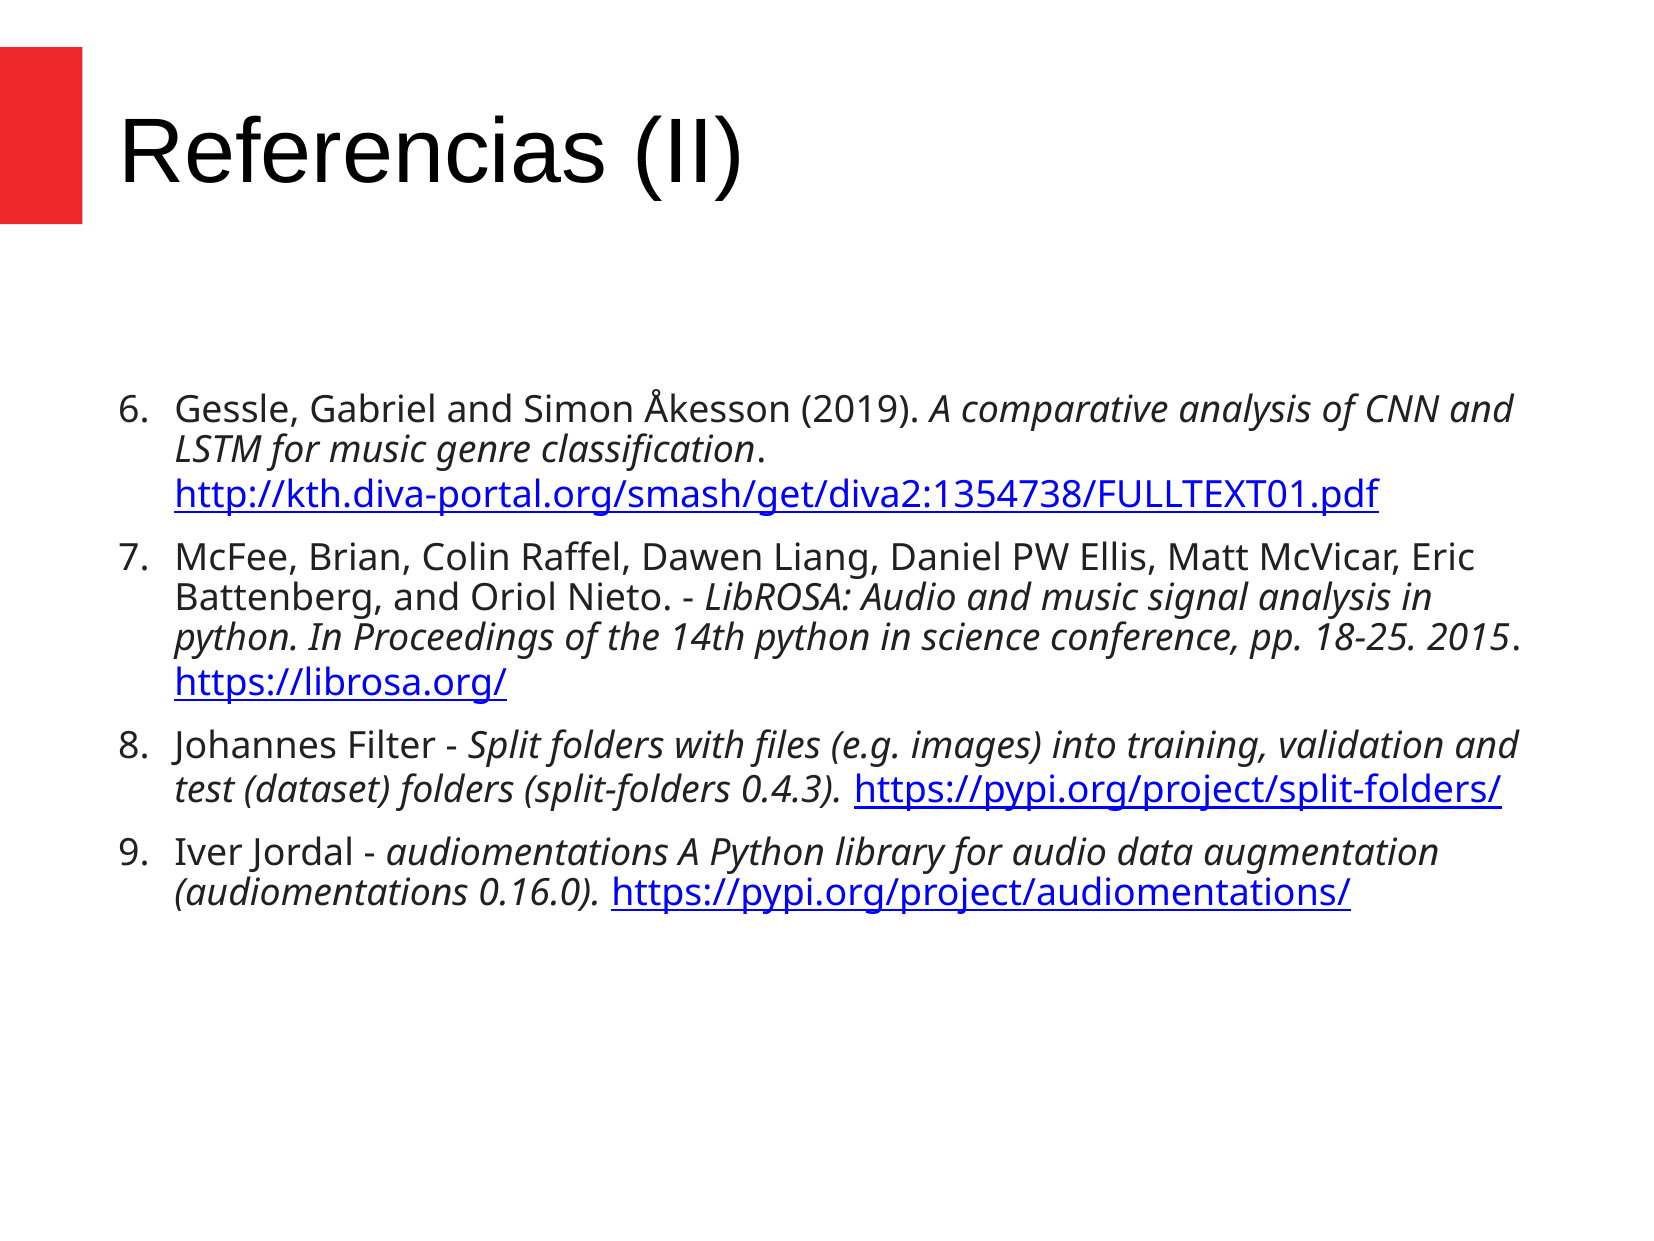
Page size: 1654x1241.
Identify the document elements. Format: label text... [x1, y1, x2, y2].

text_box Gessle, Gabriel and Simon Åkesson (2019). A comparative analysis of CNN and LSTM for music genre classification. http://kth.diva-portal.org/smash/get/diva2:1354738/FULLTEXT01.pdf McFee, Brian, Colin Raffel, Dawen Liang, Daniel PW Ellis, Matt McVicar, Eric Battenberg, and Oriol Nieto. - LibROSA: Audio and music signal analysis in python. In Proceedings of the 14th python in science conference, pp. 18-25. 2015. https://librosa.org/ Johannes Filter - Split folders with files (e.g. images) into training, validation and test (dataset) folders (split-folders 0.4.3). https://pypi.org/project/split-folders/ Iver Jordal - audiomentations A Python library for audio data augmentation (audiomentations 0.16.0). https://pypi.org/project/audiomentations/ [118, 291, 1536, 1074]
text_box Referencias (II) [118, 49, 1571, 257]
